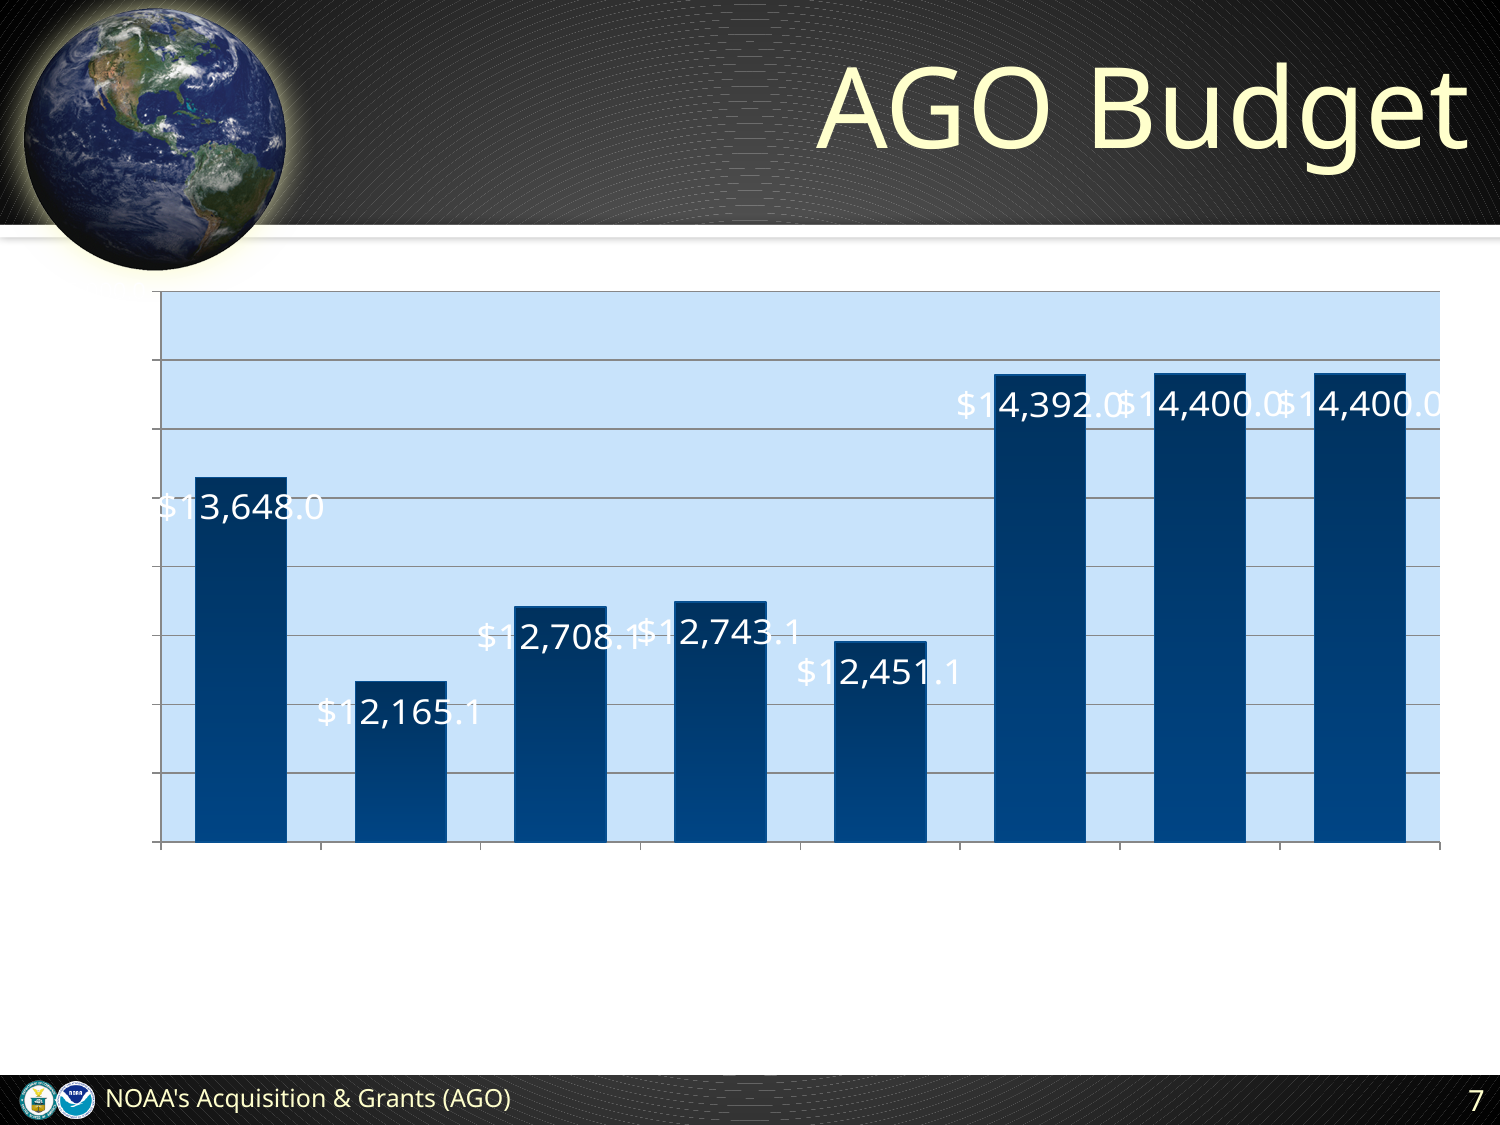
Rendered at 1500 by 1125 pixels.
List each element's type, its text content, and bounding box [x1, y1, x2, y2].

picture [0, 0, 1500, 1074]
slide_number 7 [1149, 1074, 1500, 1125]
footer NOAA's Acquisition & Grants (AGO) [0, 1074, 1149, 1125]
title AGO Budget [249, 0, 1500, 226]
chart [37, 268, 1463, 1057]
